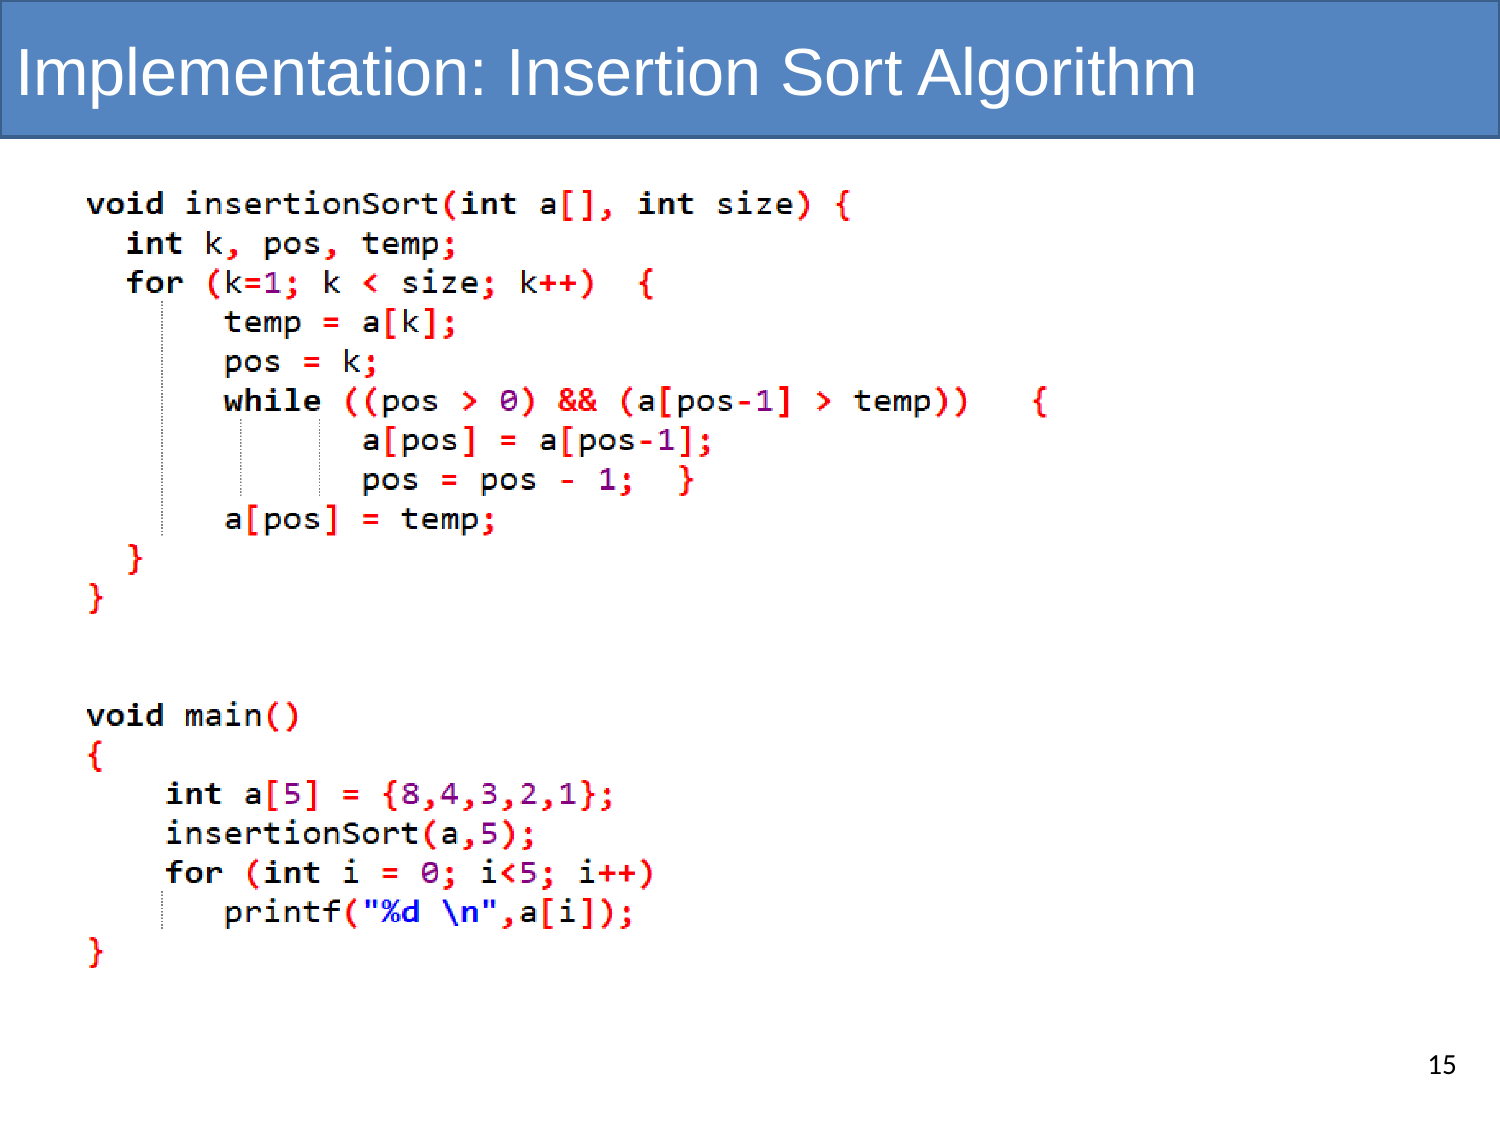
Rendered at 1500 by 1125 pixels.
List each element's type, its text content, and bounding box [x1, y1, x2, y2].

slide_number 15 [1412, 1037, 1488, 1098]
picture [87, 176, 1076, 982]
title Implementation: Insertion Sort Algorithm [0, 0, 1500, 138]
